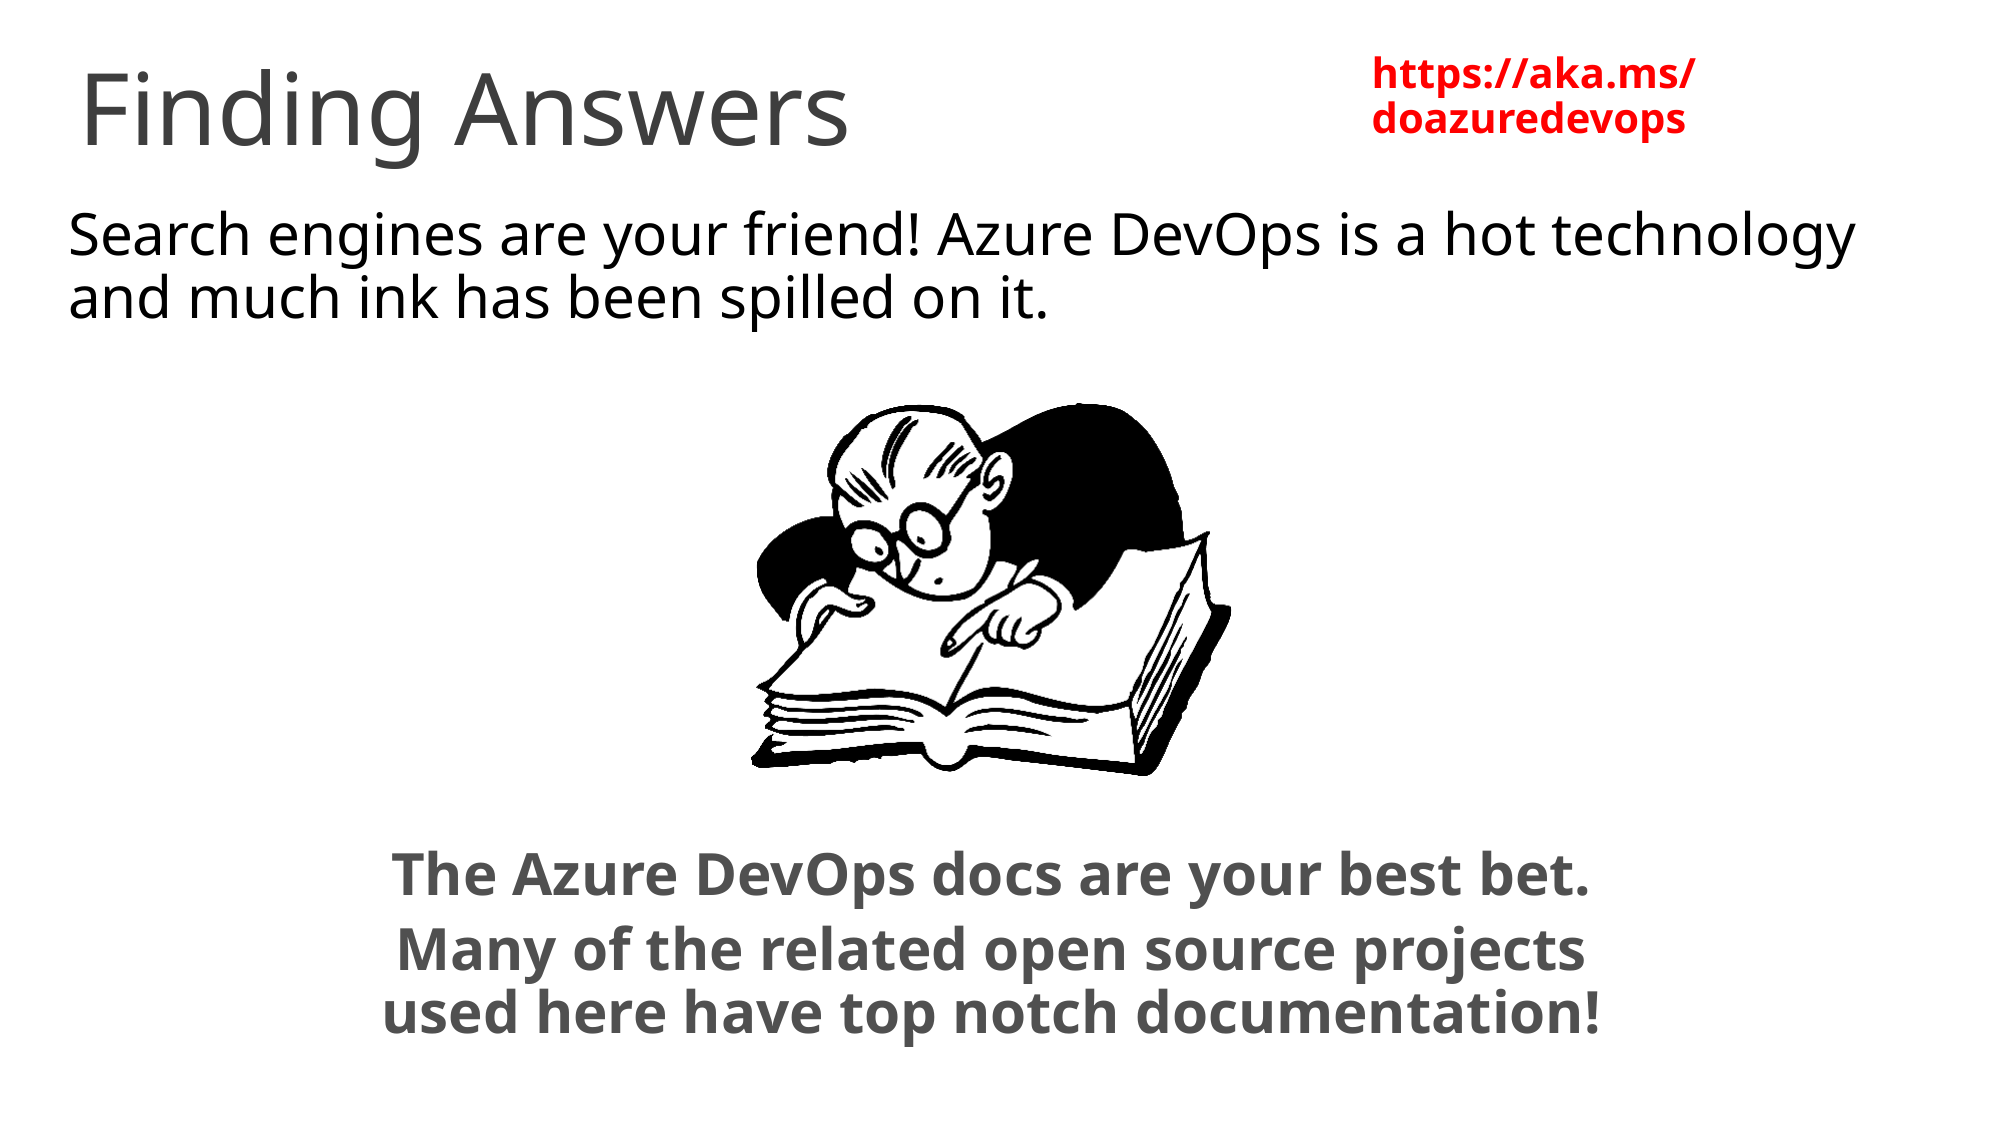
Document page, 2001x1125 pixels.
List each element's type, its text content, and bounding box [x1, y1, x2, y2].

picture [750, 403, 1232, 776]
list Search engines are your friend! Azure DevOps is a hot technology and much ink has been spilled on it. [44, 190, 1939, 348]
text_box Finding Answers [78, 59, 1617, 168]
text_box https://aka.ms/doazuredevops [1347, 37, 1939, 158]
text_box The Azure DevOps docs are your best bet. Many of the related open source projects used here have top notch documentation! [344, 830, 1639, 1061]
